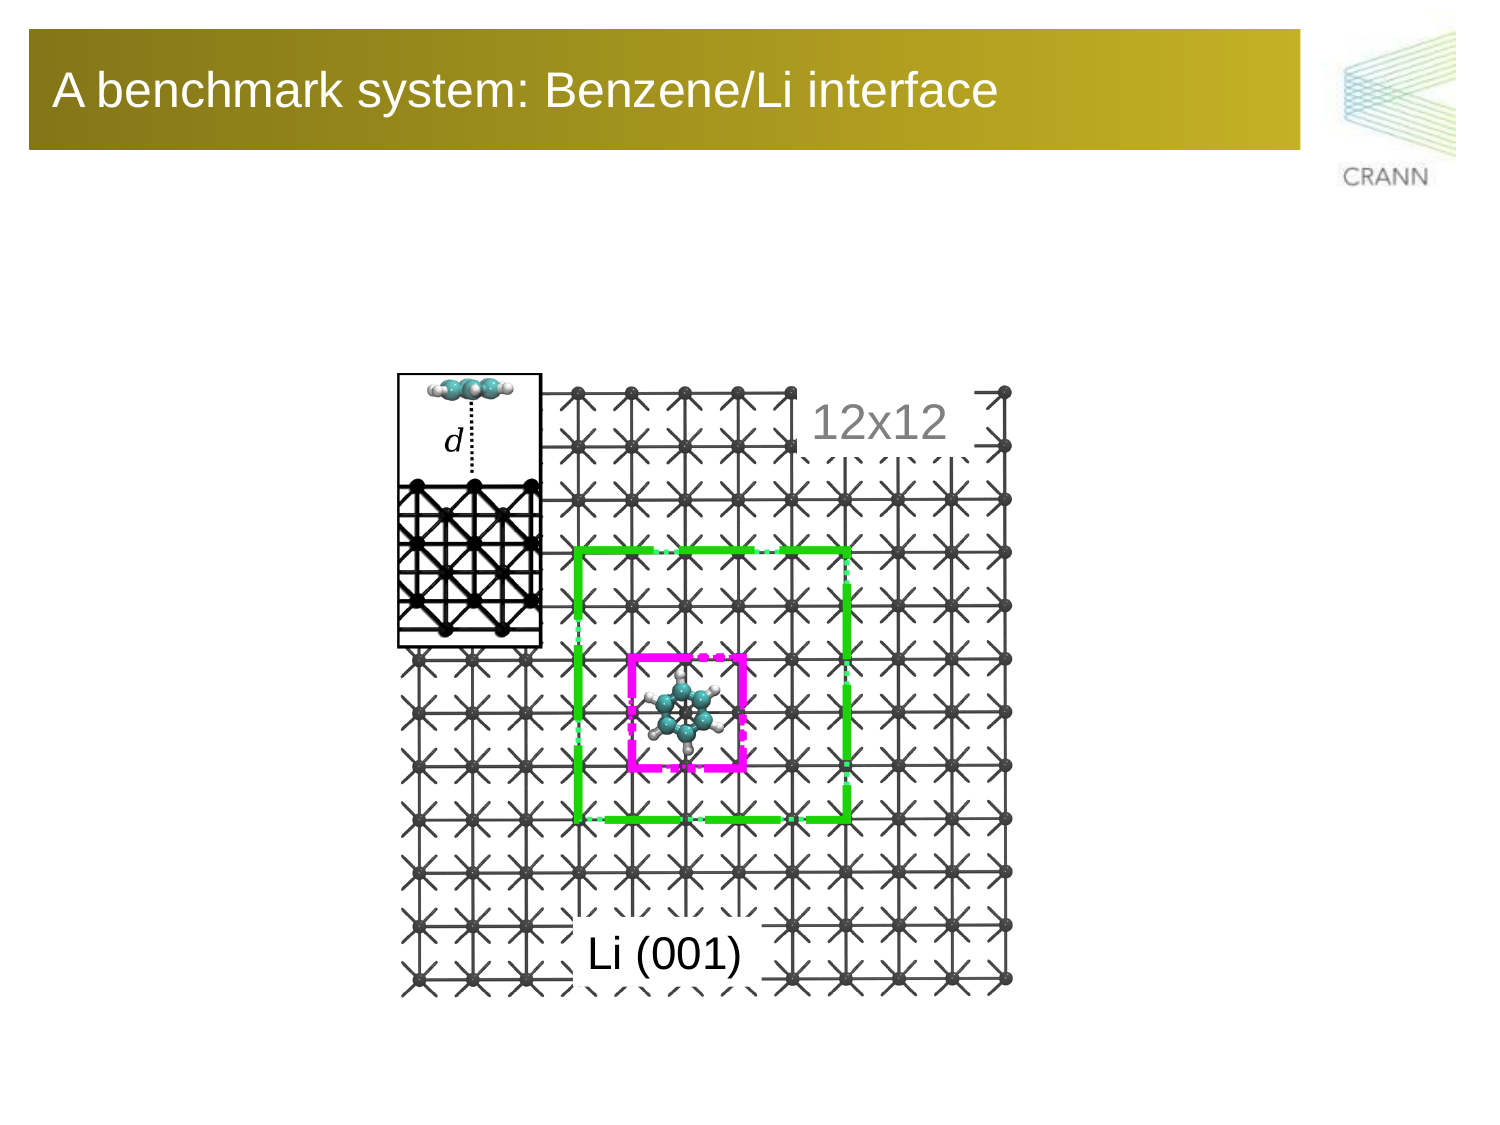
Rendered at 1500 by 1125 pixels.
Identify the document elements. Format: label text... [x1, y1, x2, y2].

title A benchmark system: Benzene/Li interface [37, 49, 1251, 151]
text_box [29, 29, 1301, 150]
picture [1299, 12, 1456, 209]
picture [371, 373, 1027, 1012]
